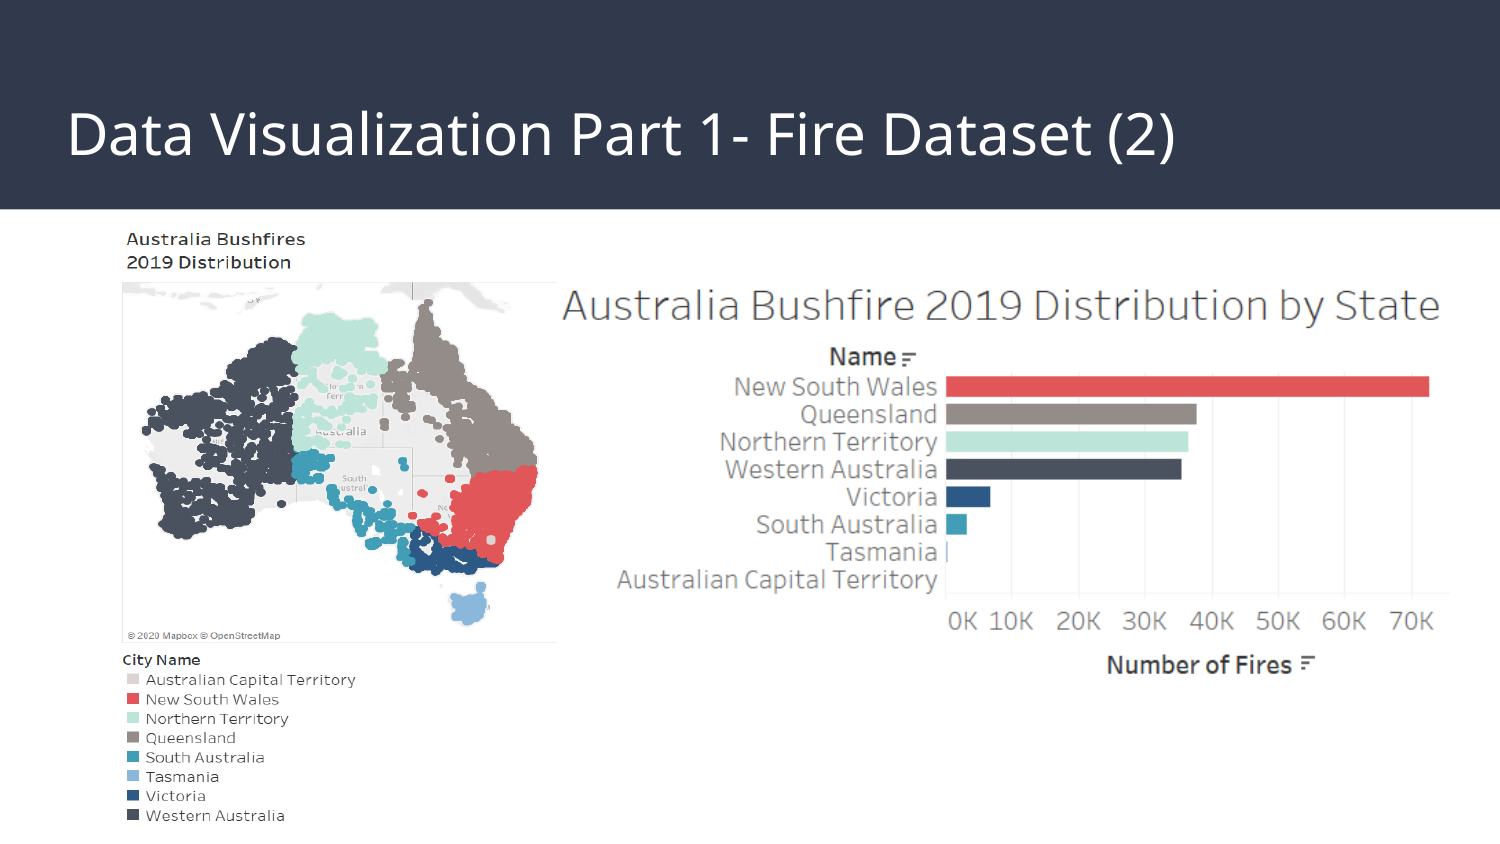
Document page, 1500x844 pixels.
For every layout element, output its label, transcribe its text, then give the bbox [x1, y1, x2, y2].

picture [120, 224, 1451, 829]
title Data Visualization Part 1- Fire Dataset (2) [51, 82, 1449, 185]
